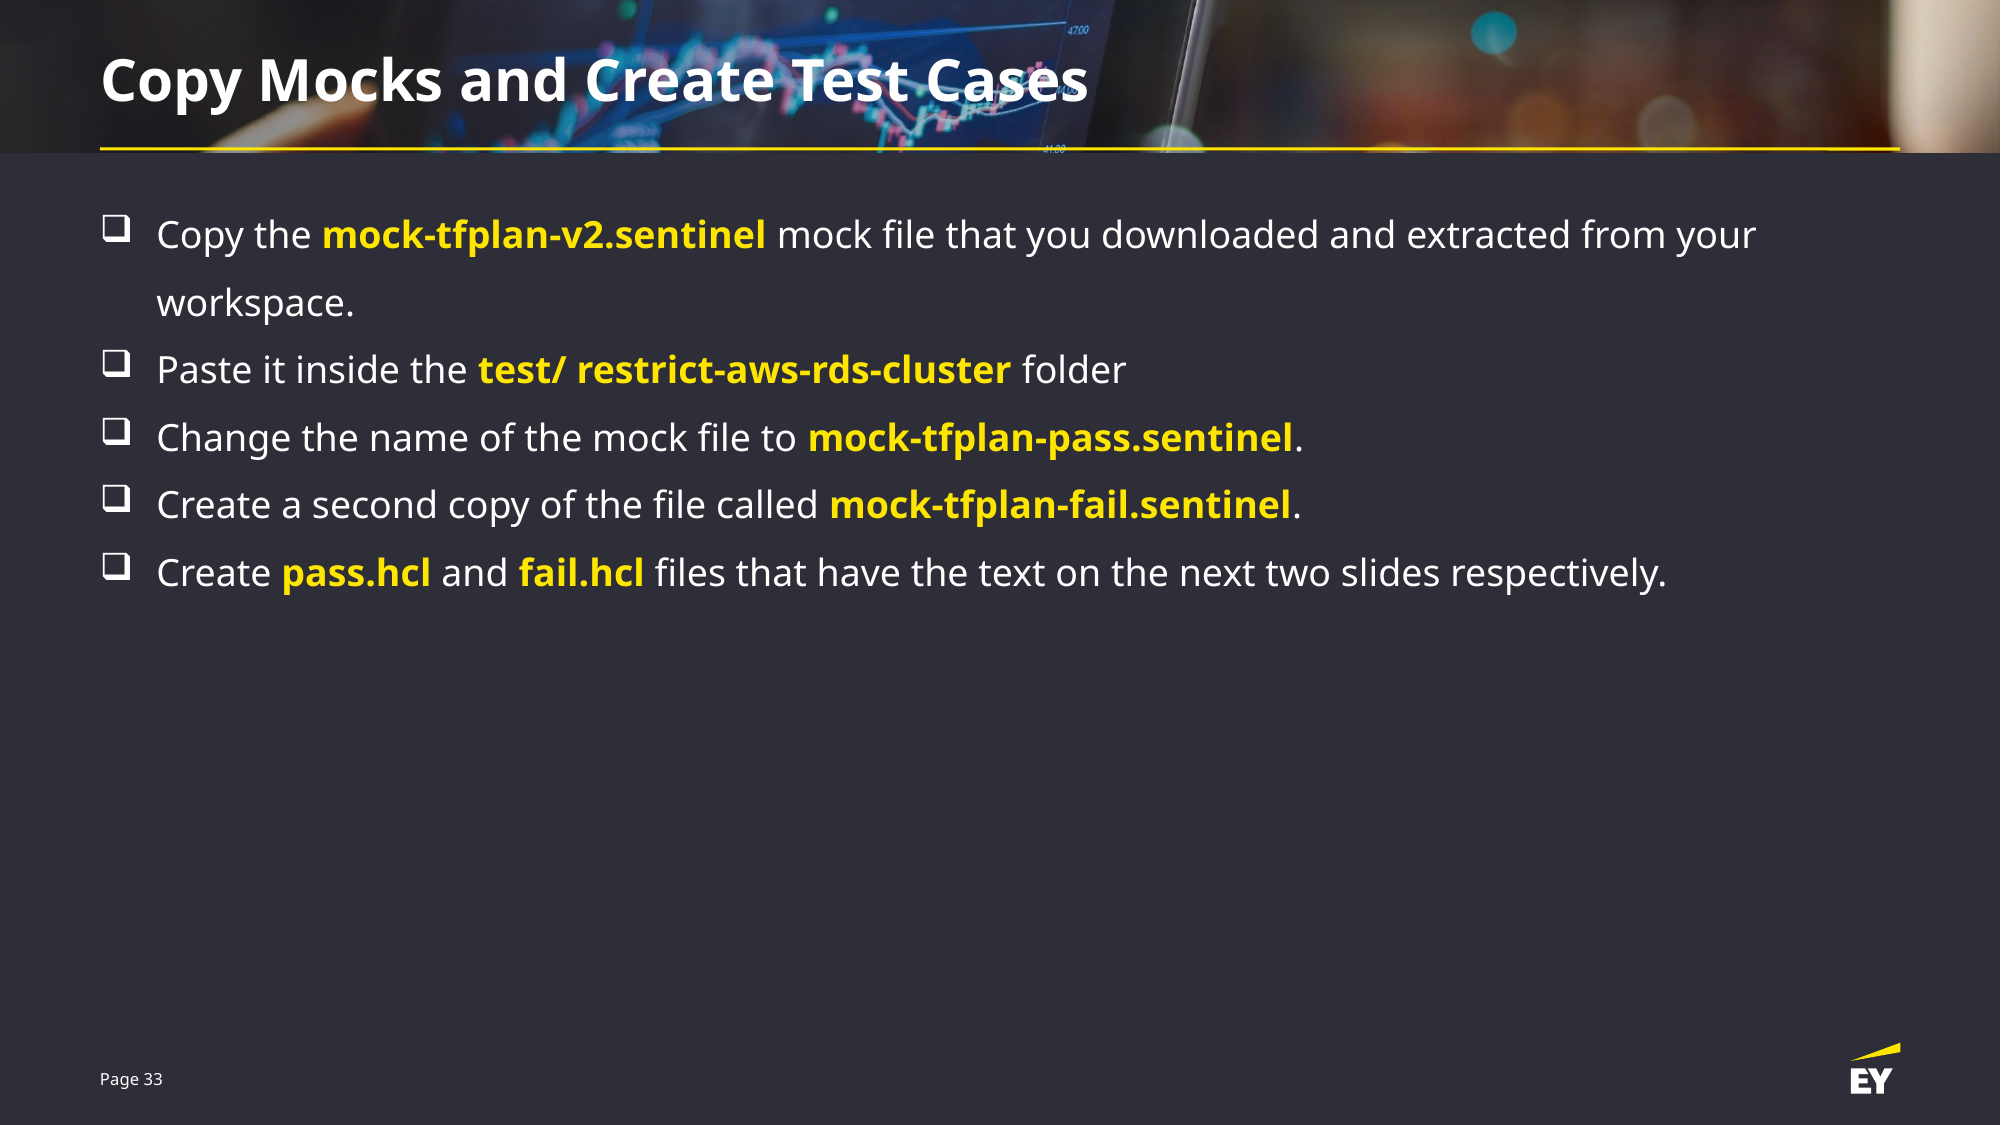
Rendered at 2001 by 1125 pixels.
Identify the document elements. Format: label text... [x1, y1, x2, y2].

picture [841, 0, 2000, 153]
title Copy Mocks and Create Test Cases [100, 54, 1901, 151]
text_box Copy the mock-tfplan-v2.sentinel mock file that you downloaded and extracted from your workspace. Paste it inside the test/ restrict-aws-rds-cluster folder Change the name of the mock file to mock-tfplan-pass.sentinel. Create a second copy of the file called mock-tfplan-fail.sentinel. Create pass.hcl and fail.hcl files that have the text on the next two slides respectively. [99, 188, 1901, 715]
